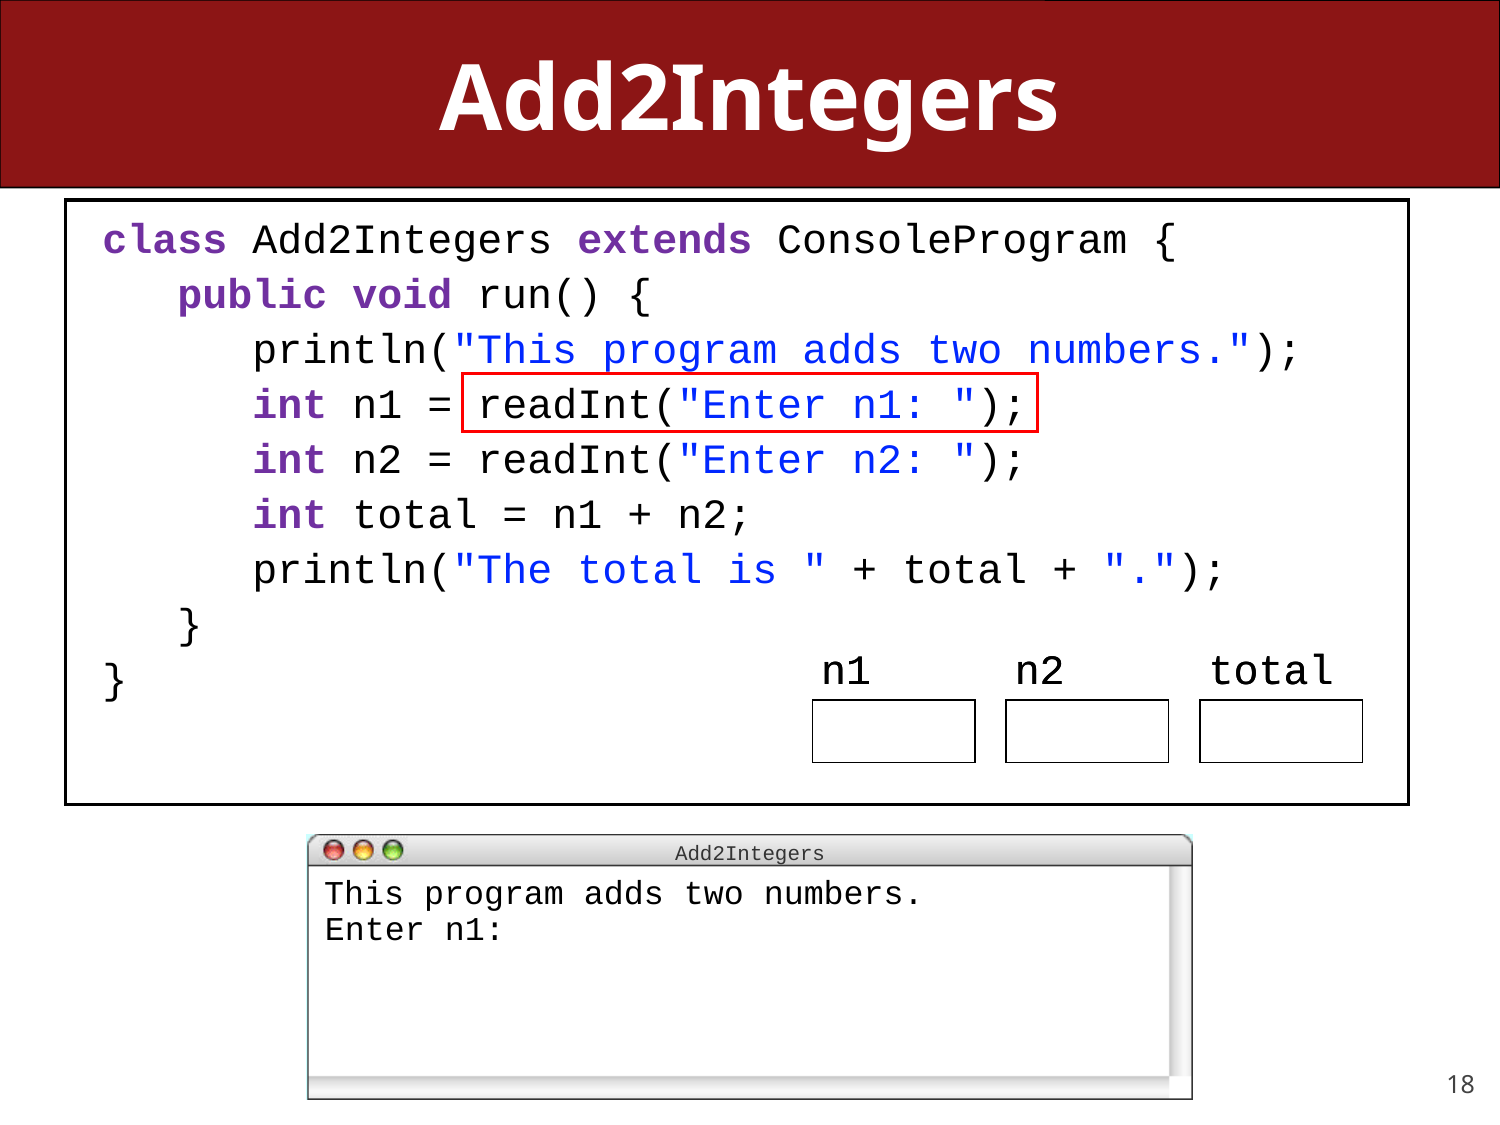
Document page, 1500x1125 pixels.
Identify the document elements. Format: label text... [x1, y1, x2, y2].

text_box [306, 831, 1193, 1100]
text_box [87, 199, 1375, 763]
title Add2Integers [75, 0, 1425, 188]
text_box [65, 200, 1409, 805]
